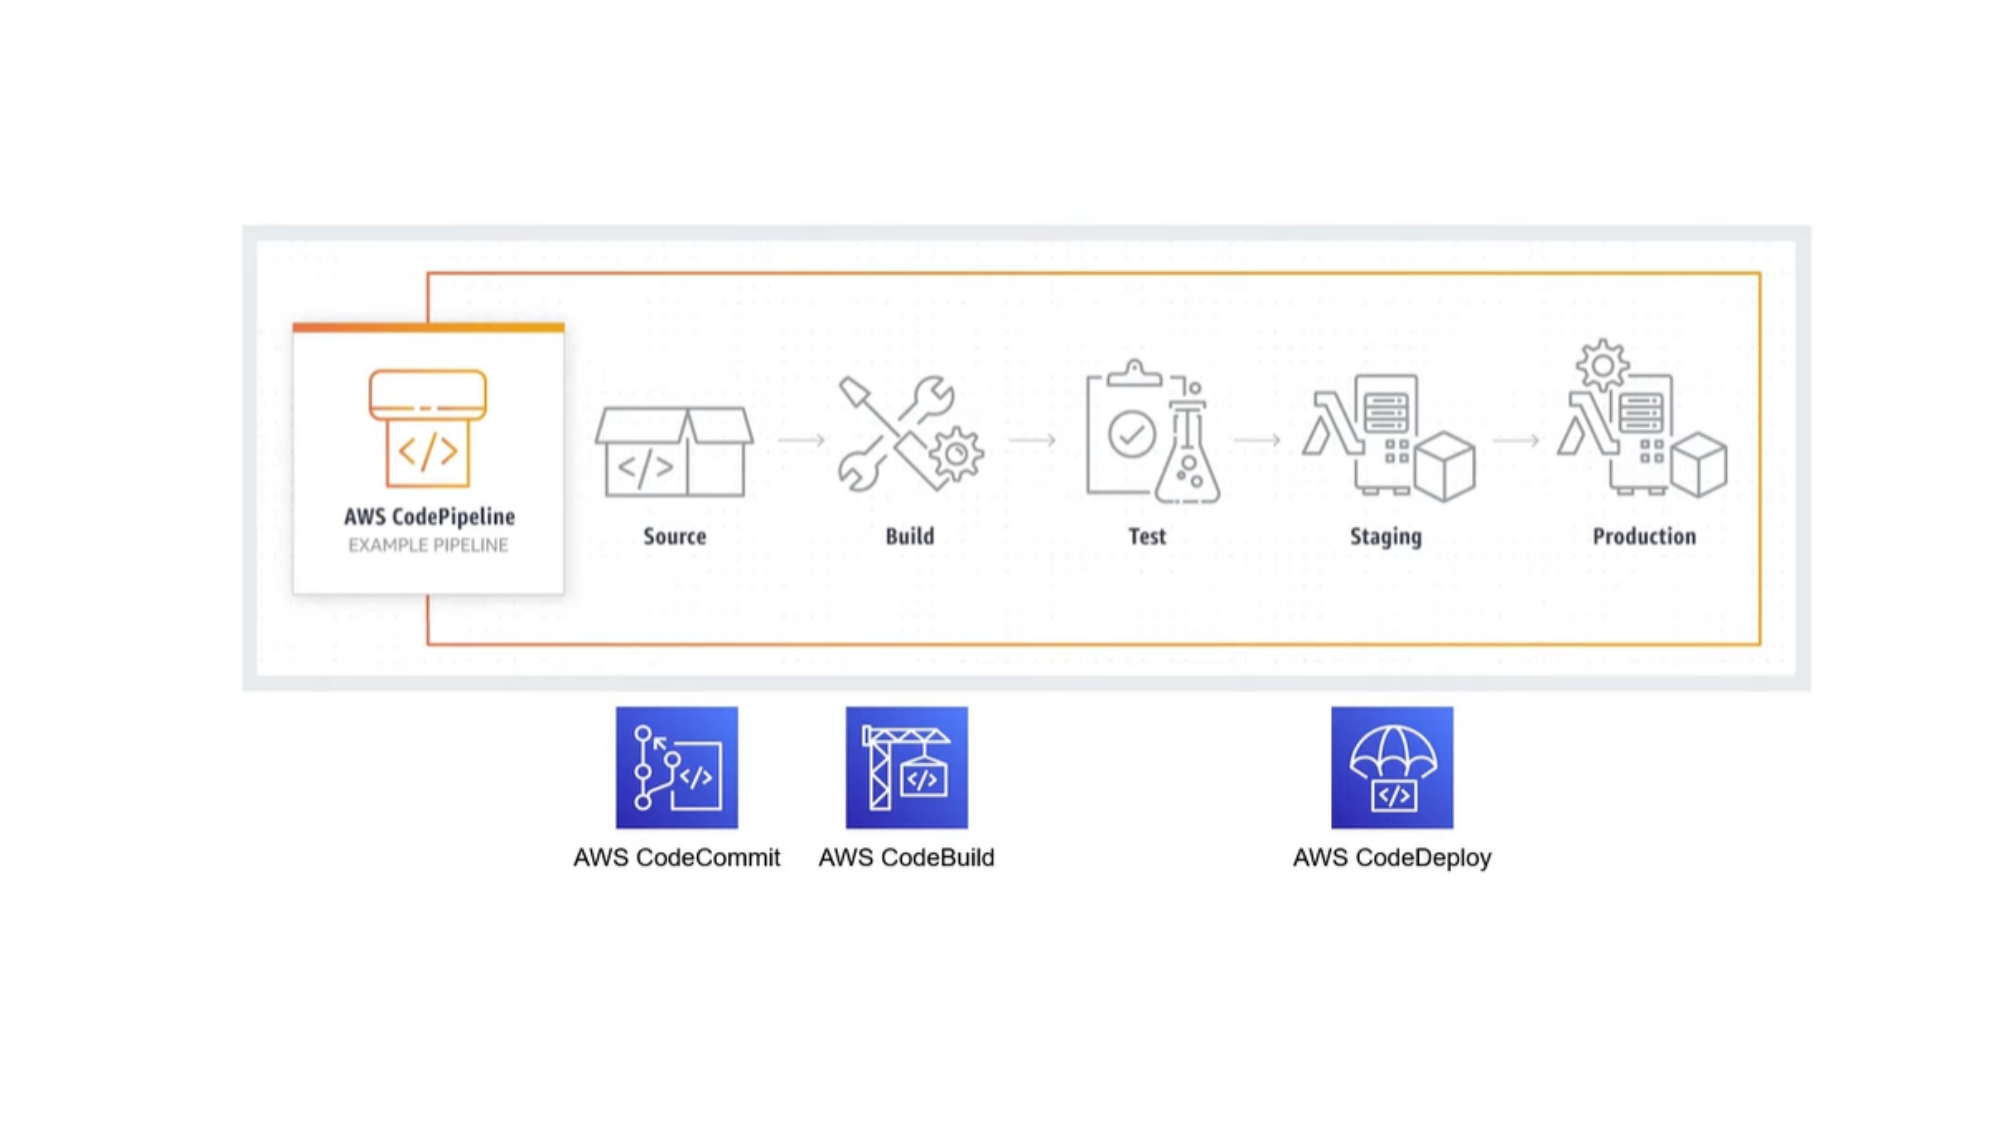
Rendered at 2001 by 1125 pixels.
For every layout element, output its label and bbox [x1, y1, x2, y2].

picture [137, 126, 1915, 886]
